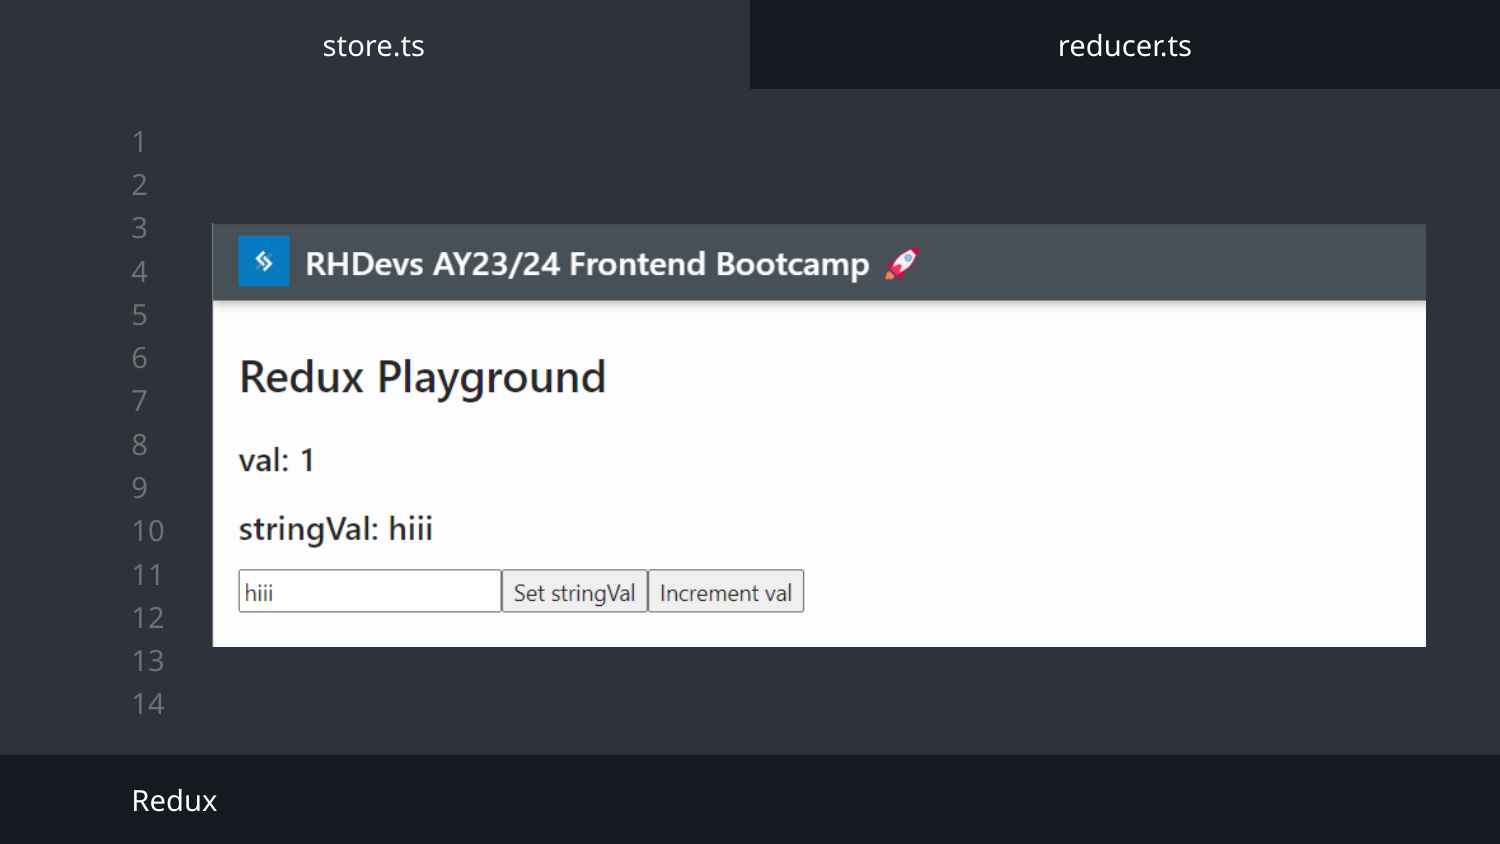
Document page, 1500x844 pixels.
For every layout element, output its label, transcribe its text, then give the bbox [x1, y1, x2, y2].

subtitle store.ts [0, 15, 749, 74]
subtitle reducer.ts [750, 15, 1500, 74]
picture [212, 222, 1426, 647]
subtitle Redux [116, 770, 915, 829]
